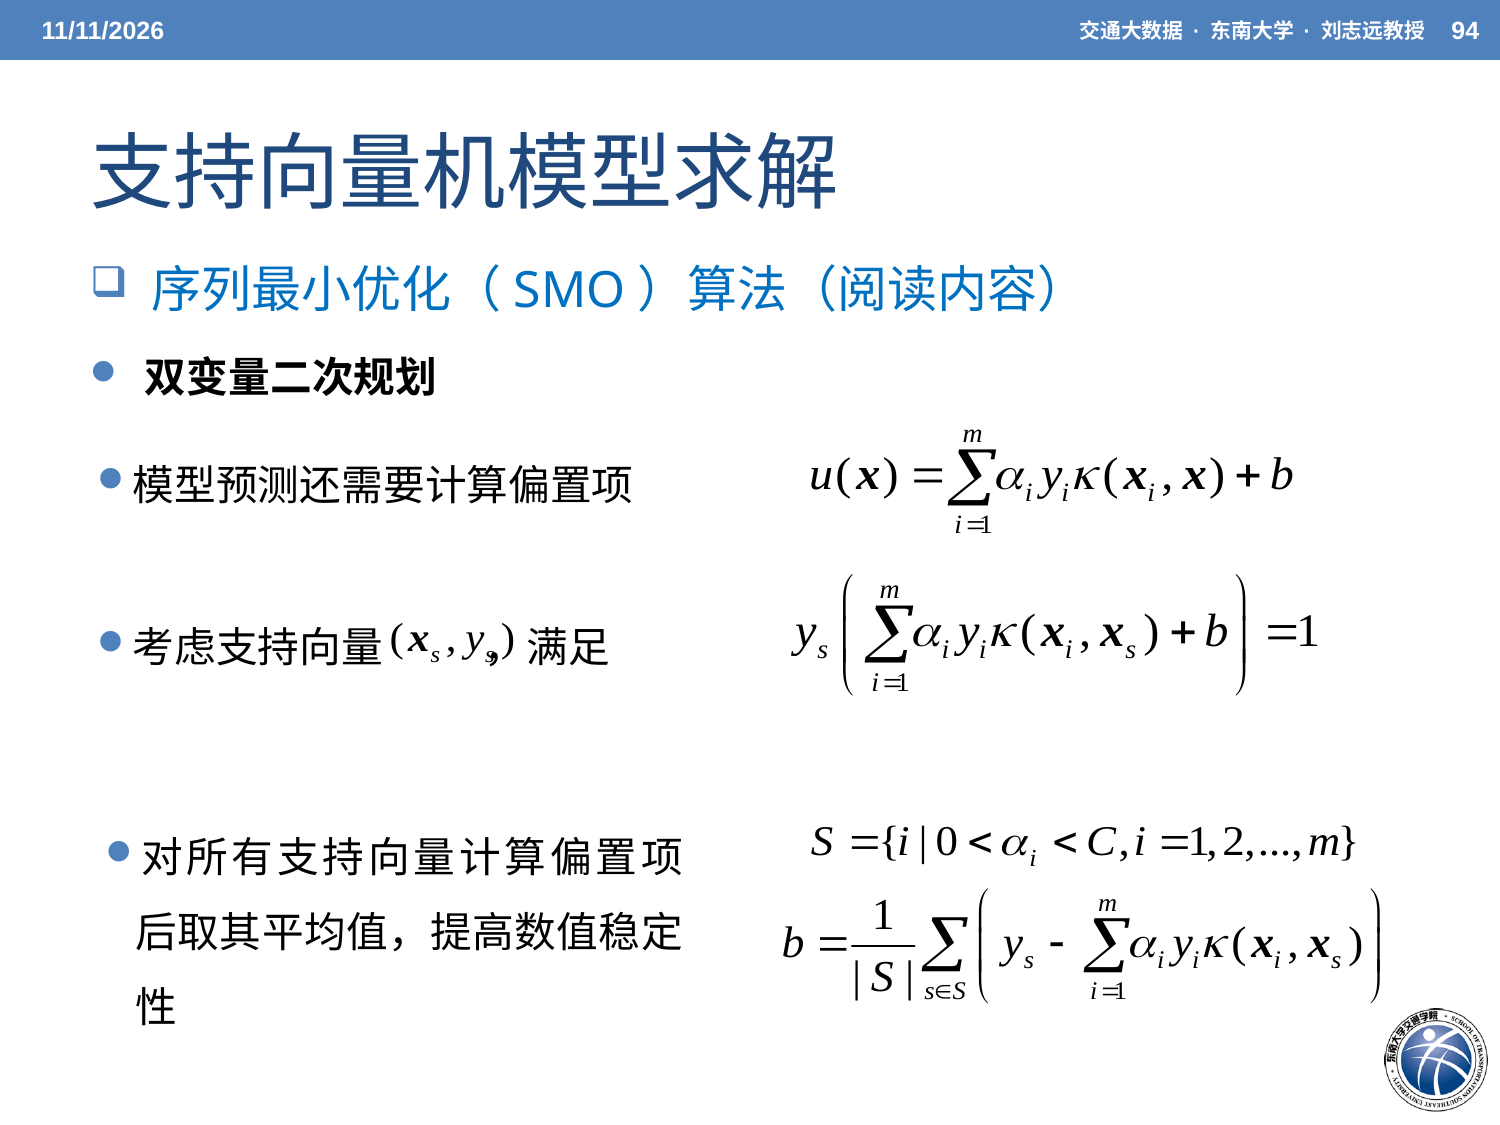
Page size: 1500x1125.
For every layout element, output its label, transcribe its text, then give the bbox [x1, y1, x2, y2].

title 支持向量机模型求解 [75, 87, 1425, 249]
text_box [801, 810, 1364, 875]
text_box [801, 410, 1306, 546]
text_box 对所有支持向量计算偏置项后取其平均值，提高数值稳定性 [90, 798, 698, 1039]
list 序列最小优化（SMO）算法（阅读内容） 双变量二次规划 [75, 249, 1425, 1071]
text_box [781, 562, 1326, 711]
footer 交通大数据 · 东南大学 · 刘志远教授 [647, 2, 1441, 58]
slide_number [26, 2, 502, 58]
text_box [82, 588, 690, 671]
picture [1384, 1008, 1489, 1112]
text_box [774, 876, 1392, 1018]
slide_number 94 [1441, 2, 1500, 58]
